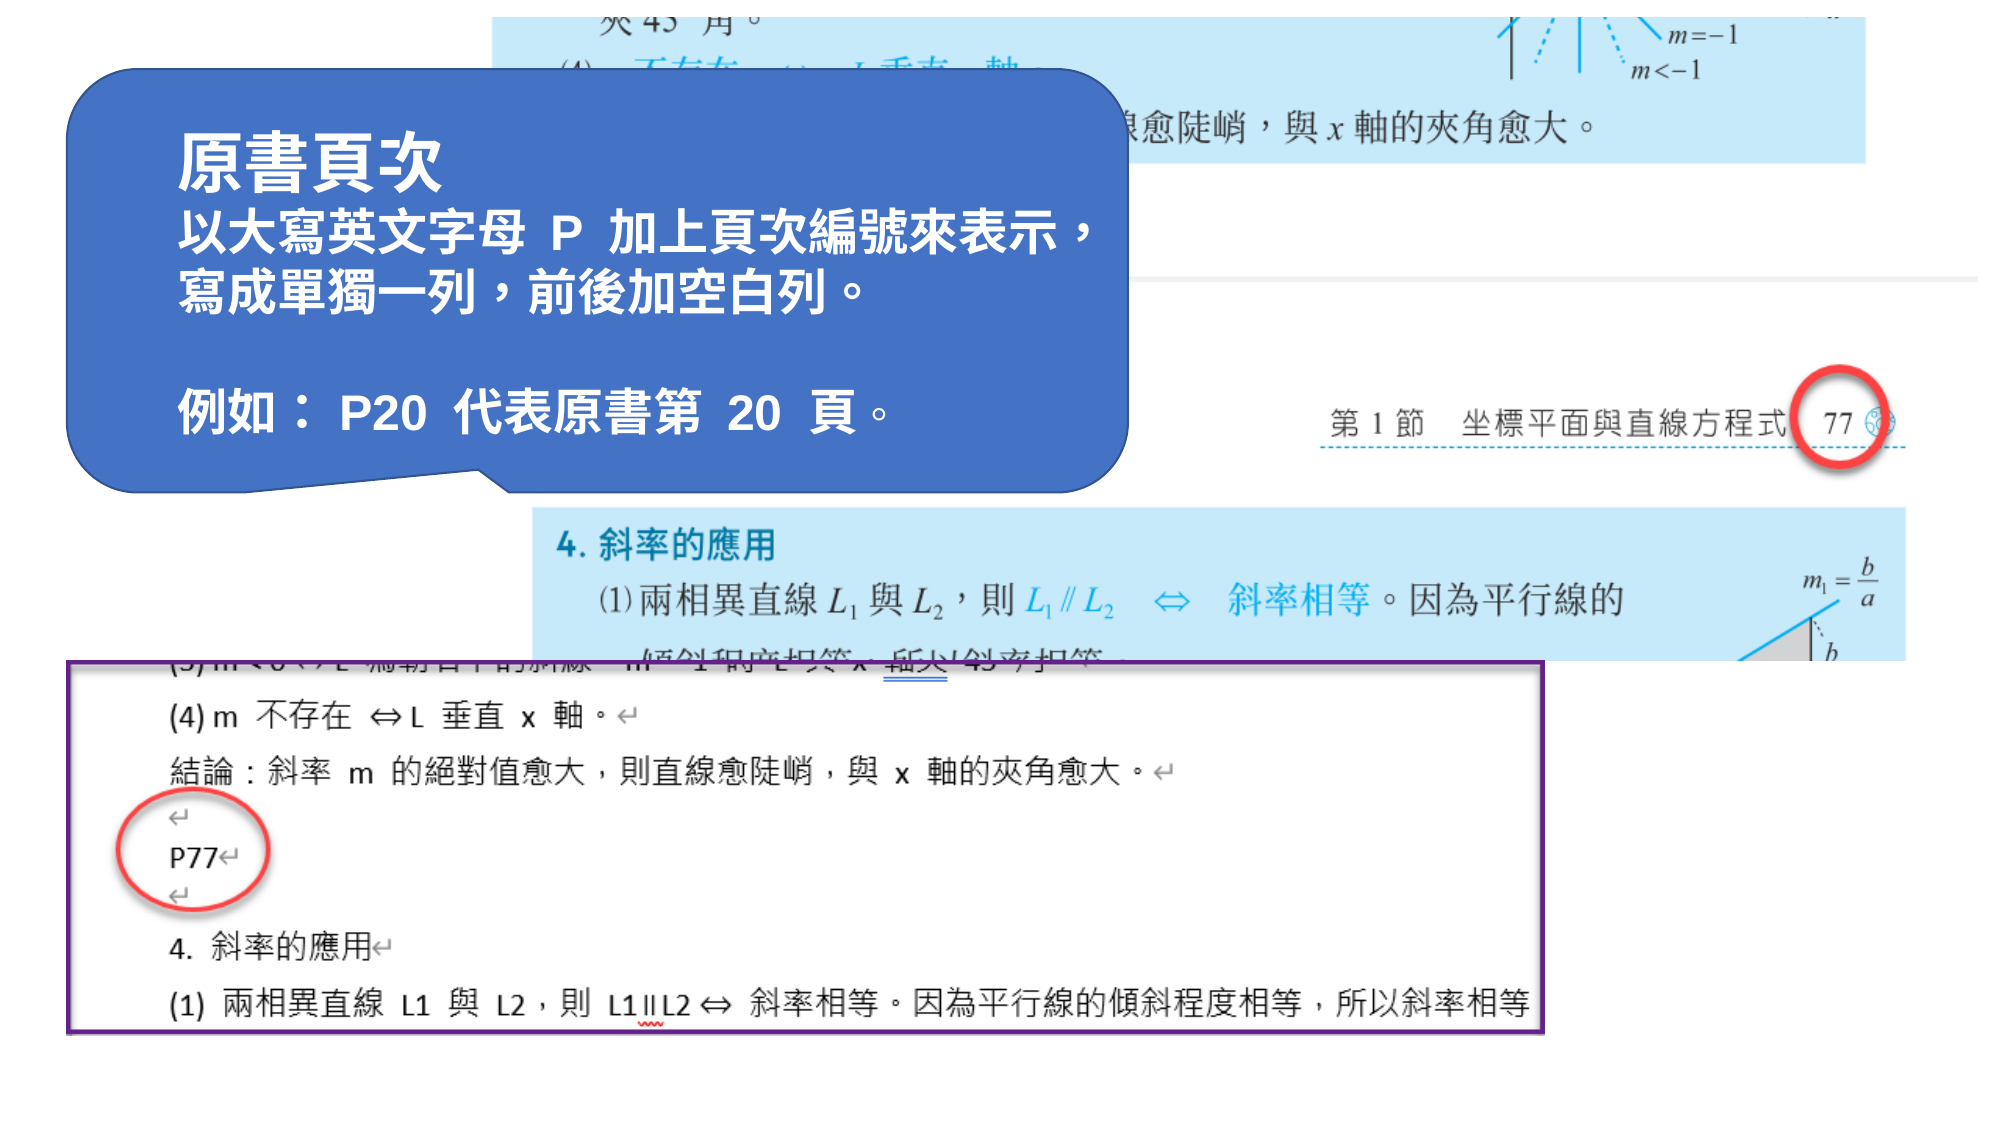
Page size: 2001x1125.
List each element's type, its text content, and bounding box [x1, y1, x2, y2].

picture [66, 17, 1978, 1036]
text_box 原書頁次 以大寫英文字母 P 加上頁次編號來表示， 寫成單獨一列，前後加空白列。 例如：P20 代表原書第 20 頁。 [65, 68, 455, 494]
